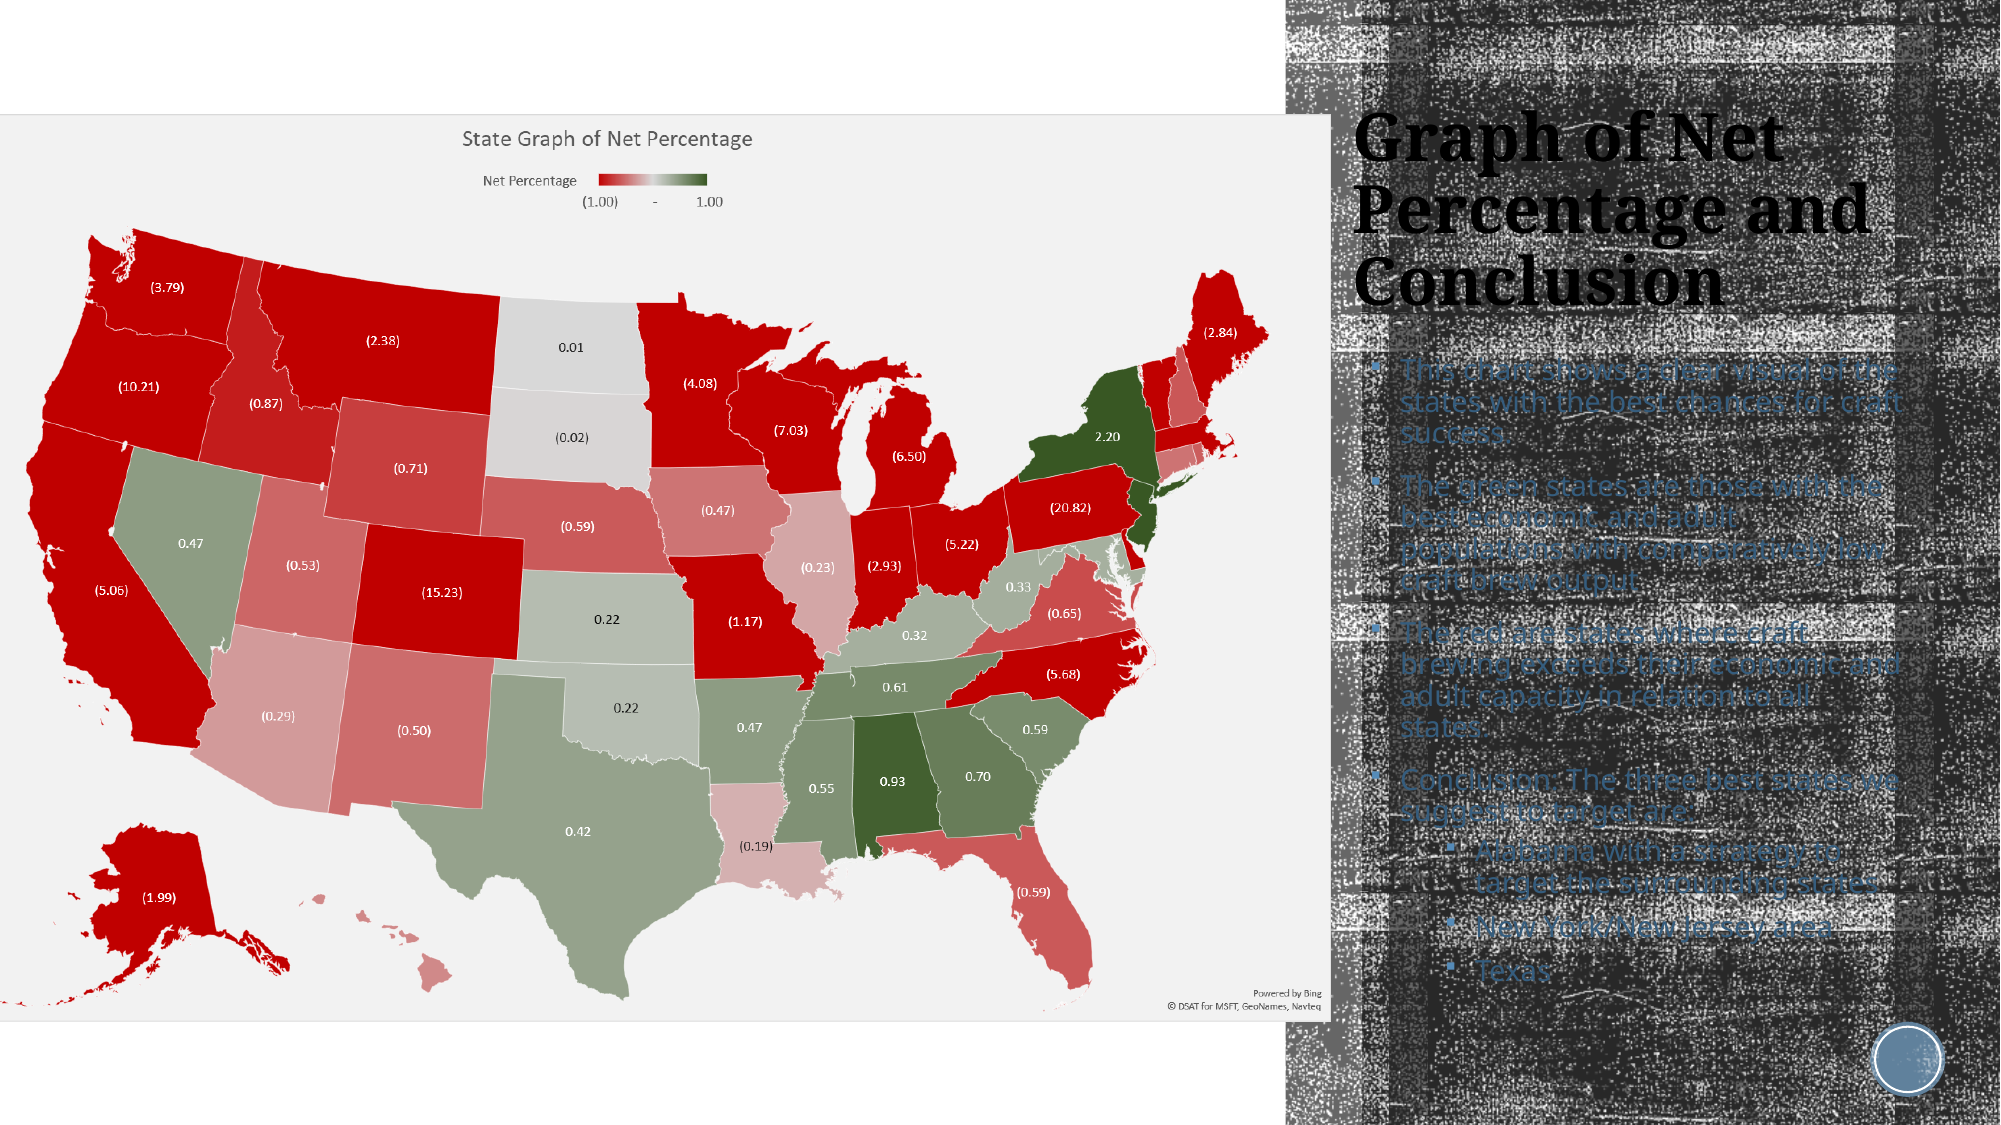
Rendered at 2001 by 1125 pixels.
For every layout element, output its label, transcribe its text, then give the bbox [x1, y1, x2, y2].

picture [0, 114, 1331, 1022]
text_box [1871, 1023, 1944, 1096]
text_box [1284, 0, 2000, 1125]
list This chart shows a clear visual of the states with the best chances for craft success. The green states are those with the best economic and adult populations with comparatively low craft brew output The red are states where craft brewing exceeds their economic and adult capacity in relation to all states. Conclusion: The three best states we suggest to target are: Alabama with a strategy to target the surrounding states New York/New Jersey area Texas [1338, 348, 1920, 1093]
title Graph of Net Percentage and Conclusion [1338, 79, 1920, 344]
